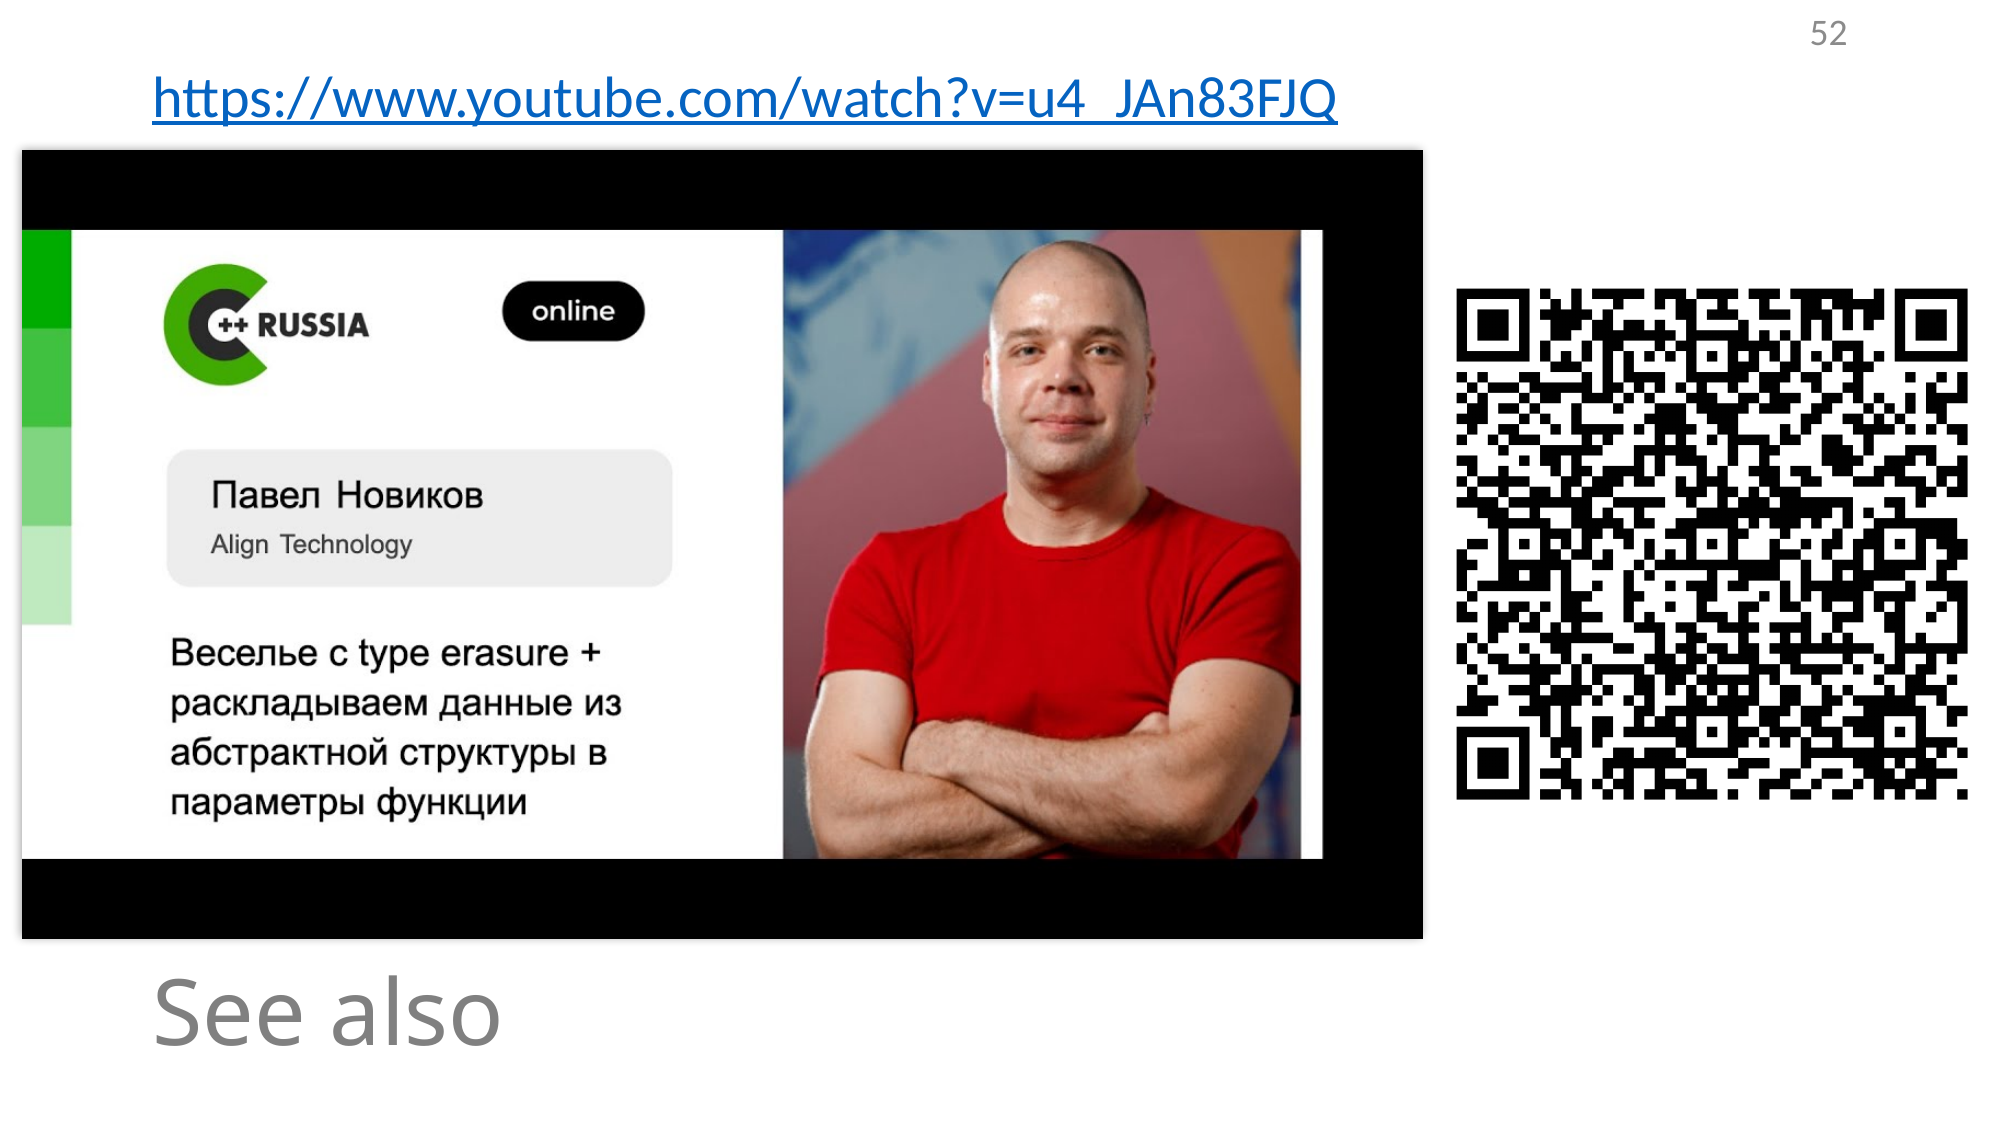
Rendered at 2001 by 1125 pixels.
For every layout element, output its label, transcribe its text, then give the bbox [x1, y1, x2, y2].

title See also [137, 908, 1863, 1125]
picture [22, 150, 1423, 939]
list https://www.youtube.com/watch?v=u4_JAn83FJQ [137, 59, 1863, 908]
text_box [1446, 278, 1978, 810]
slide_number 52 [1412, 0, 1863, 60]
